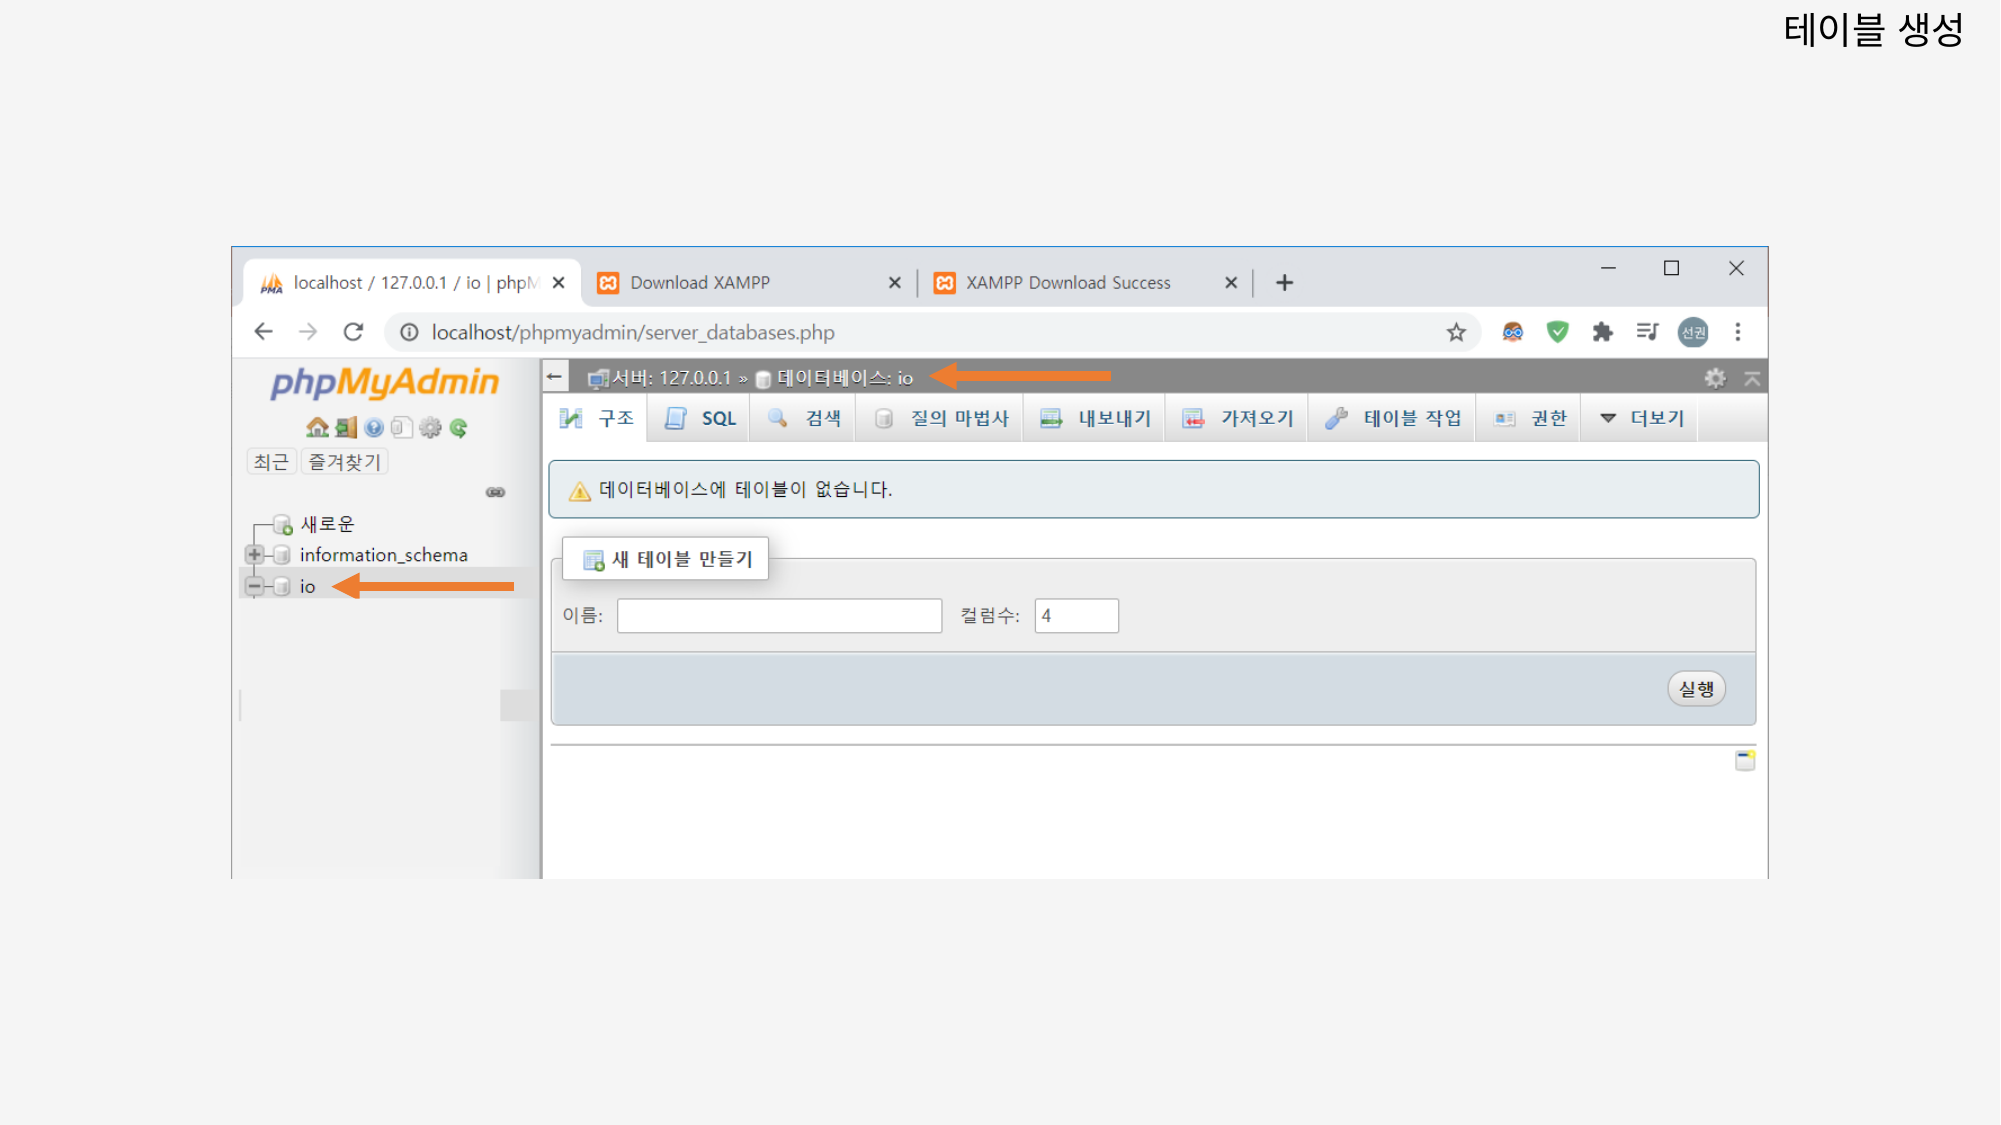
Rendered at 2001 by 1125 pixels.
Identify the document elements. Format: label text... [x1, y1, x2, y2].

text_box 테이블 생성 [1768, 0, 2000, 60]
picture [231, 246, 1769, 879]
